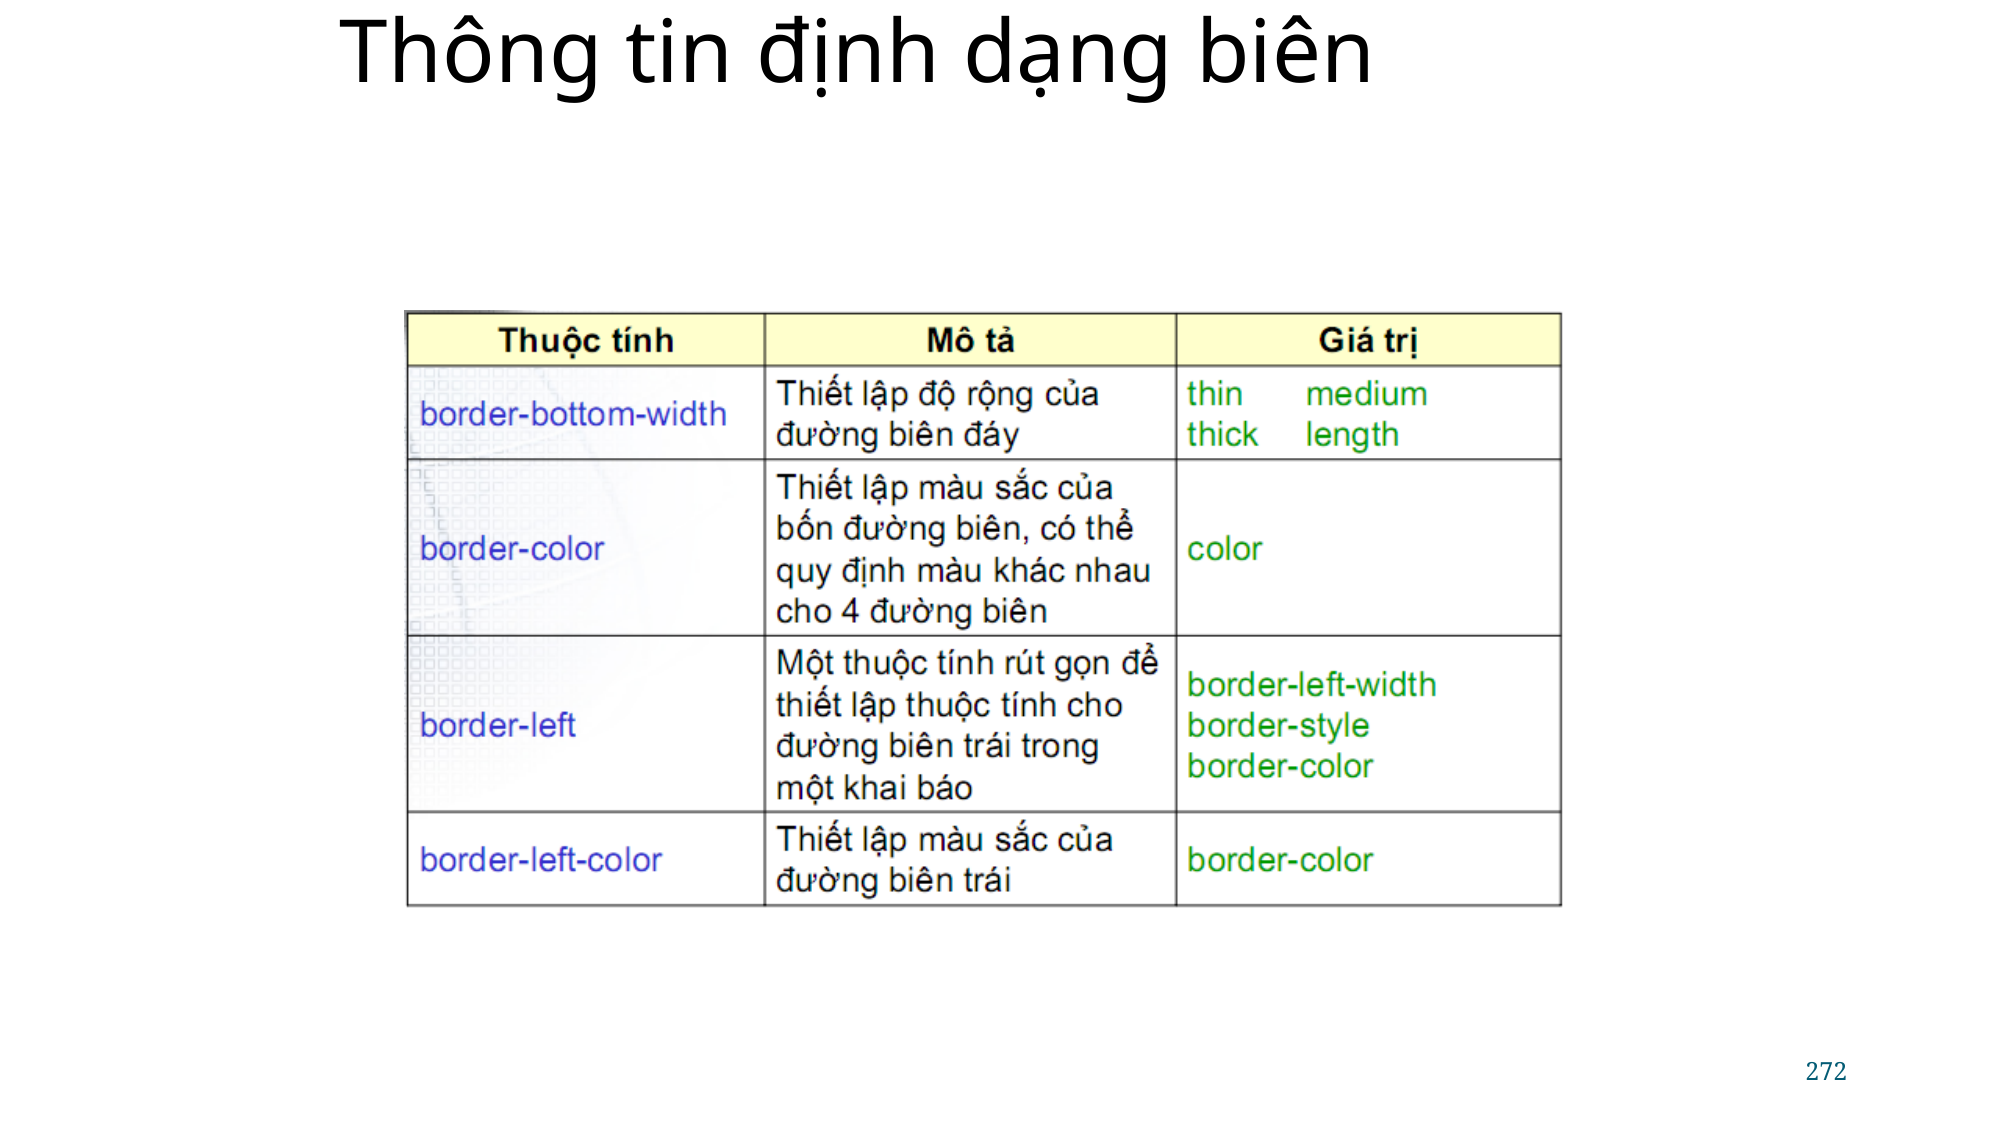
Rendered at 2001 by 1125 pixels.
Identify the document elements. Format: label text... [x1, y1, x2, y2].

slide_number 272 [1412, 1042, 1863, 1103]
title Thông tin định dạng biên [324, 0, 1713, 110]
picture [404, 310, 1567, 909]
